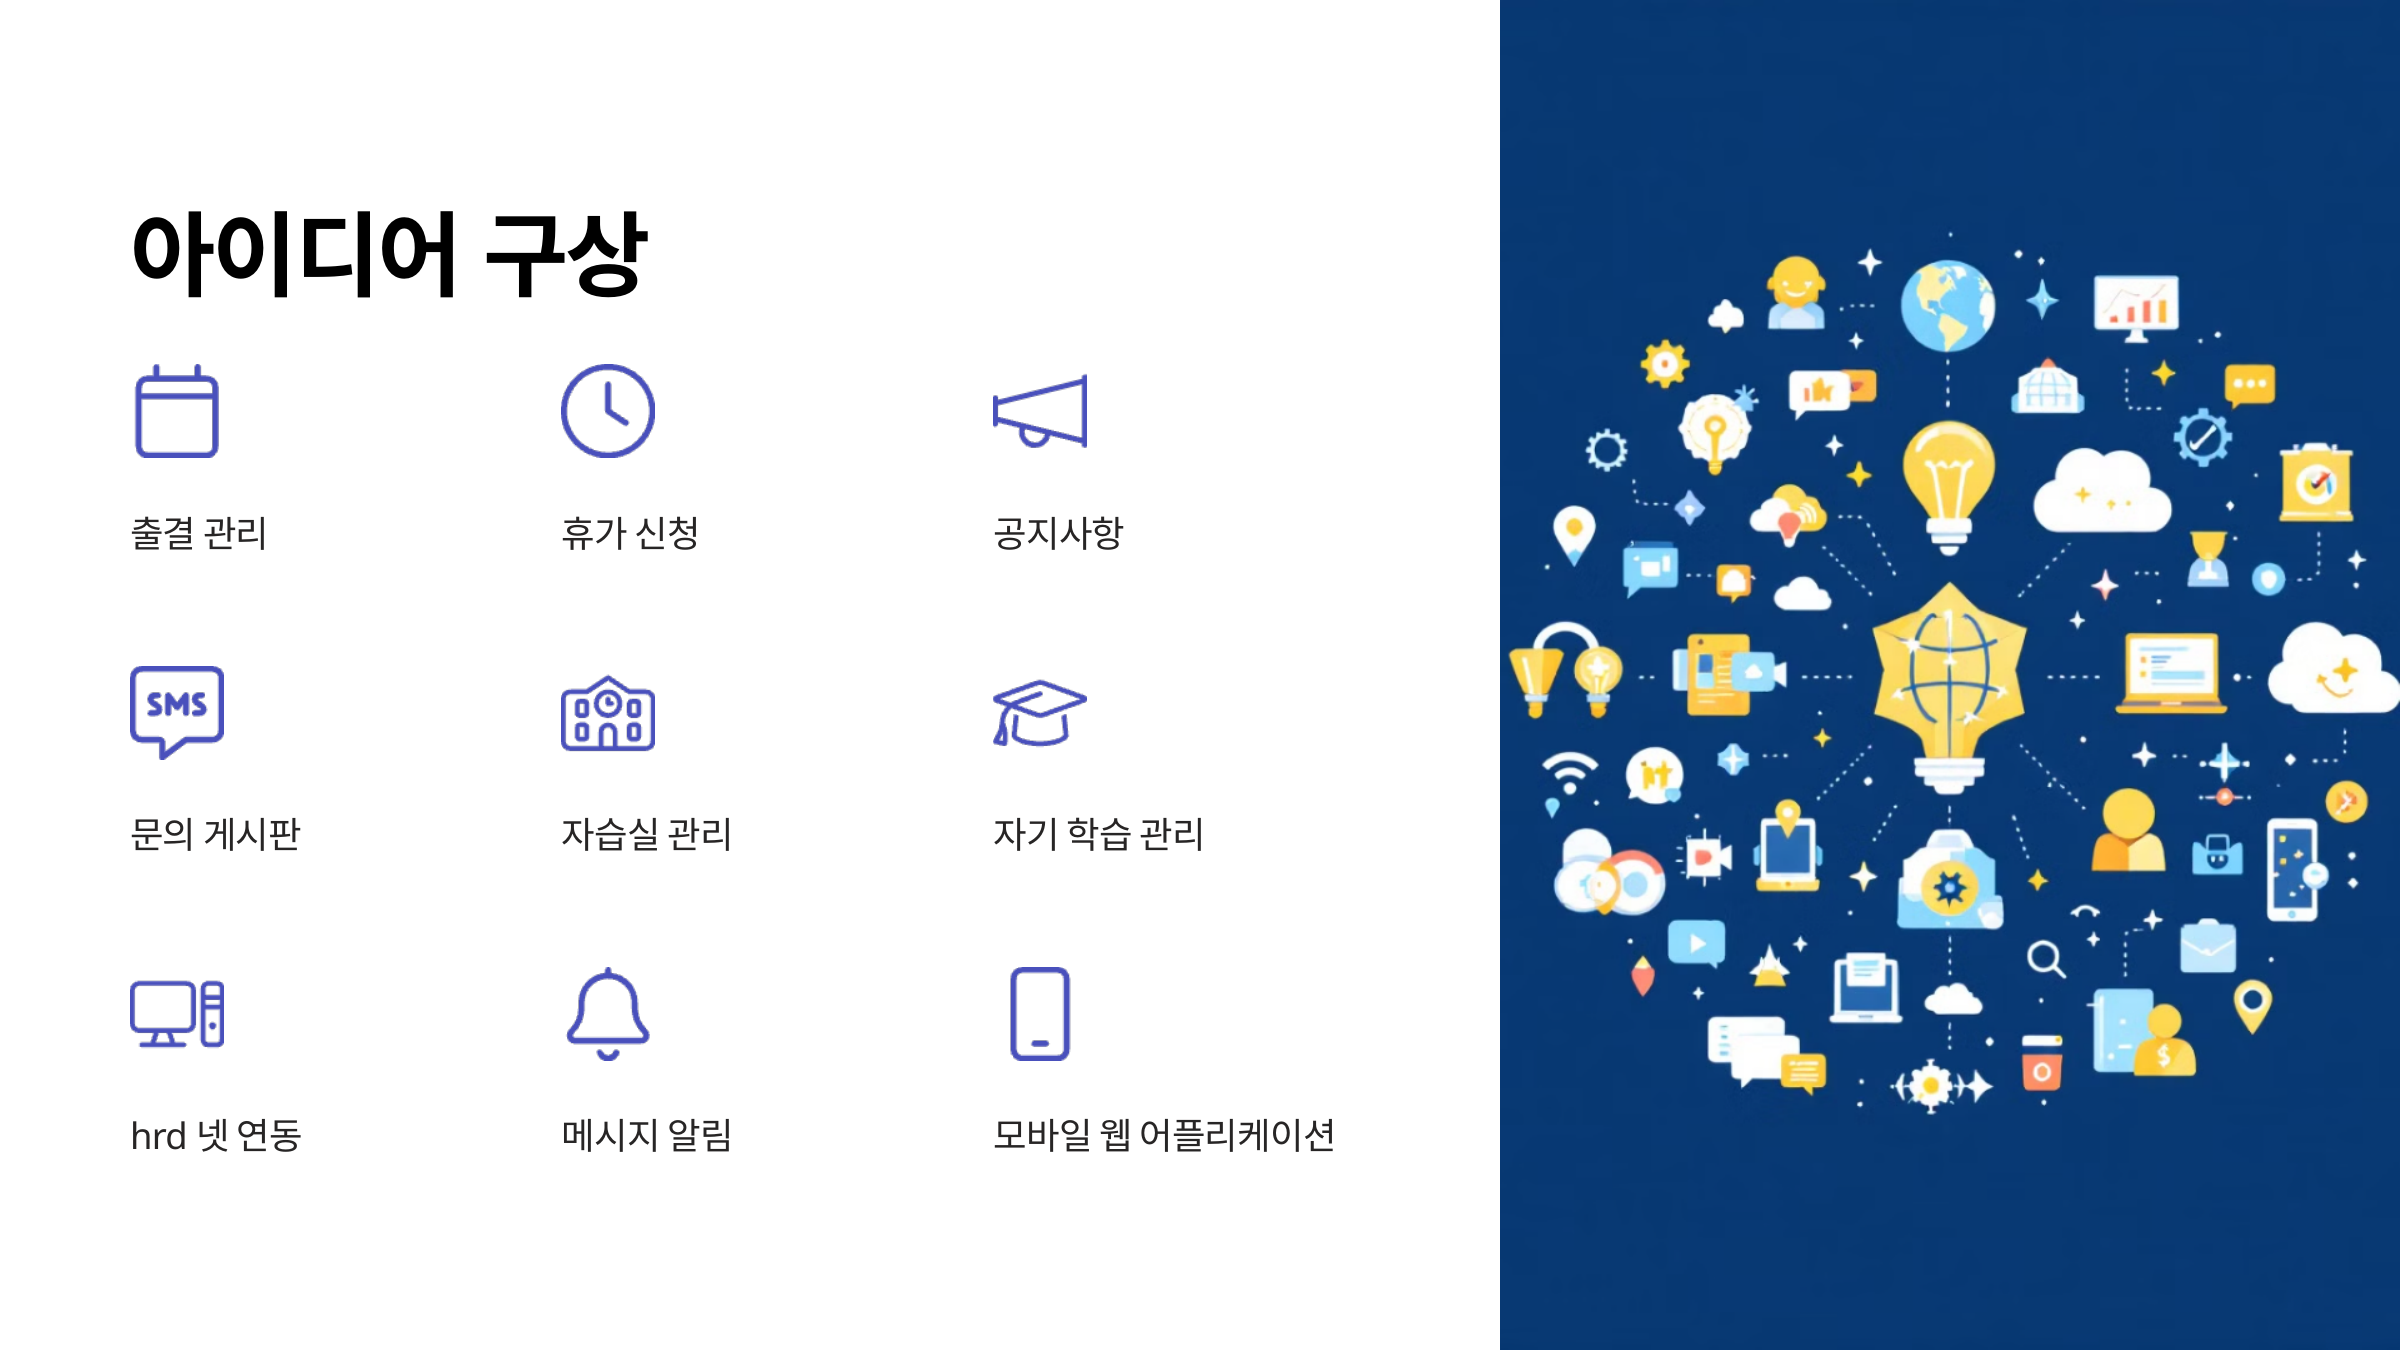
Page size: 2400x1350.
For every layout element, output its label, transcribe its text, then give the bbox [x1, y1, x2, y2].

picture [561, 666, 655, 760]
text_box 문의 게시판 [130, 796, 507, 856]
text_box 모바일 웹 어플리케이션 [993, 1097, 1370, 1158]
picture [130, 666, 224, 760]
text_box 자기 학습 관리 [993, 796, 1370, 856]
picture [993, 666, 1087, 760]
text_box hrd넷 연동 [130, 1097, 507, 1158]
picture [561, 364, 655, 458]
text_box 자습실 관리 [561, 796, 938, 856]
picture [993, 364, 1087, 458]
picture [130, 364, 224, 458]
text_box 메시지 알림 [561, 1097, 938, 1158]
picture [1499, 0, 2400, 1350]
text_box 아이디어 구상 [130, 192, 1061, 309]
picture [993, 967, 1087, 1061]
text_box 공지사항 [993, 494, 1370, 555]
picture [130, 967, 224, 1061]
picture [561, 967, 655, 1061]
text_box 휴가 신청 [561, 494, 938, 555]
text_box 출결 관리 [130, 494, 507, 555]
